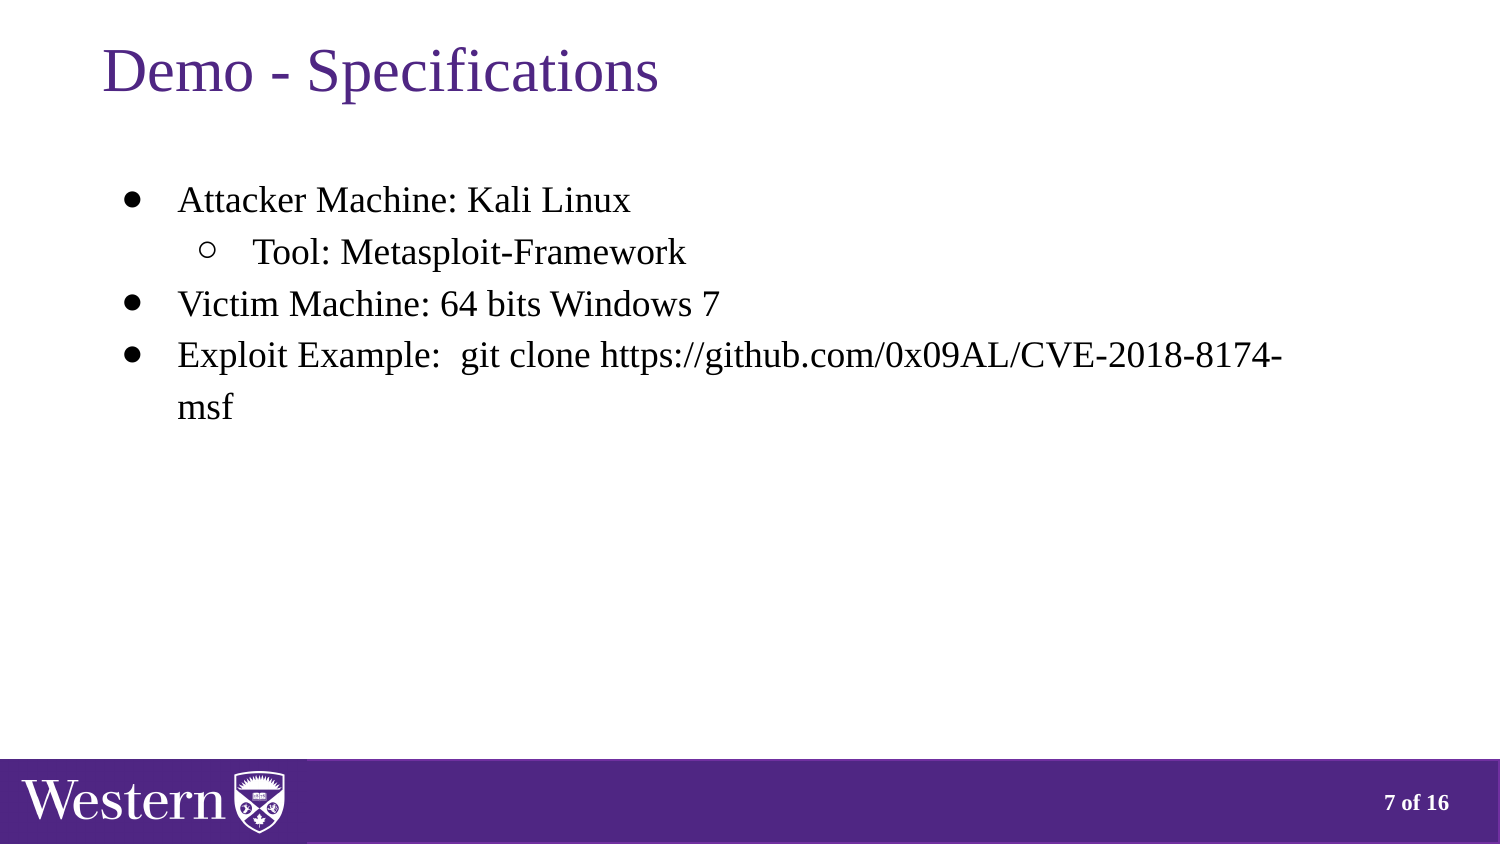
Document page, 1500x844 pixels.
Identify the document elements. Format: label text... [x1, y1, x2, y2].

title Demo - Specifications [91, 52, 1164, 111]
slide_number 7 of 16 [1163, 779, 1500, 824]
picture [0, 759, 308, 844]
text_box [308, 759, 1500, 844]
subtitle Attacker Machine: Kali Linux Tool: Metasploit-Framework Victim Machine: 64 bits Windows 7 Exploit Example: git clone https://github.com/0x09AL/CVE-2018-8174-msf [91, 162, 1325, 710]
